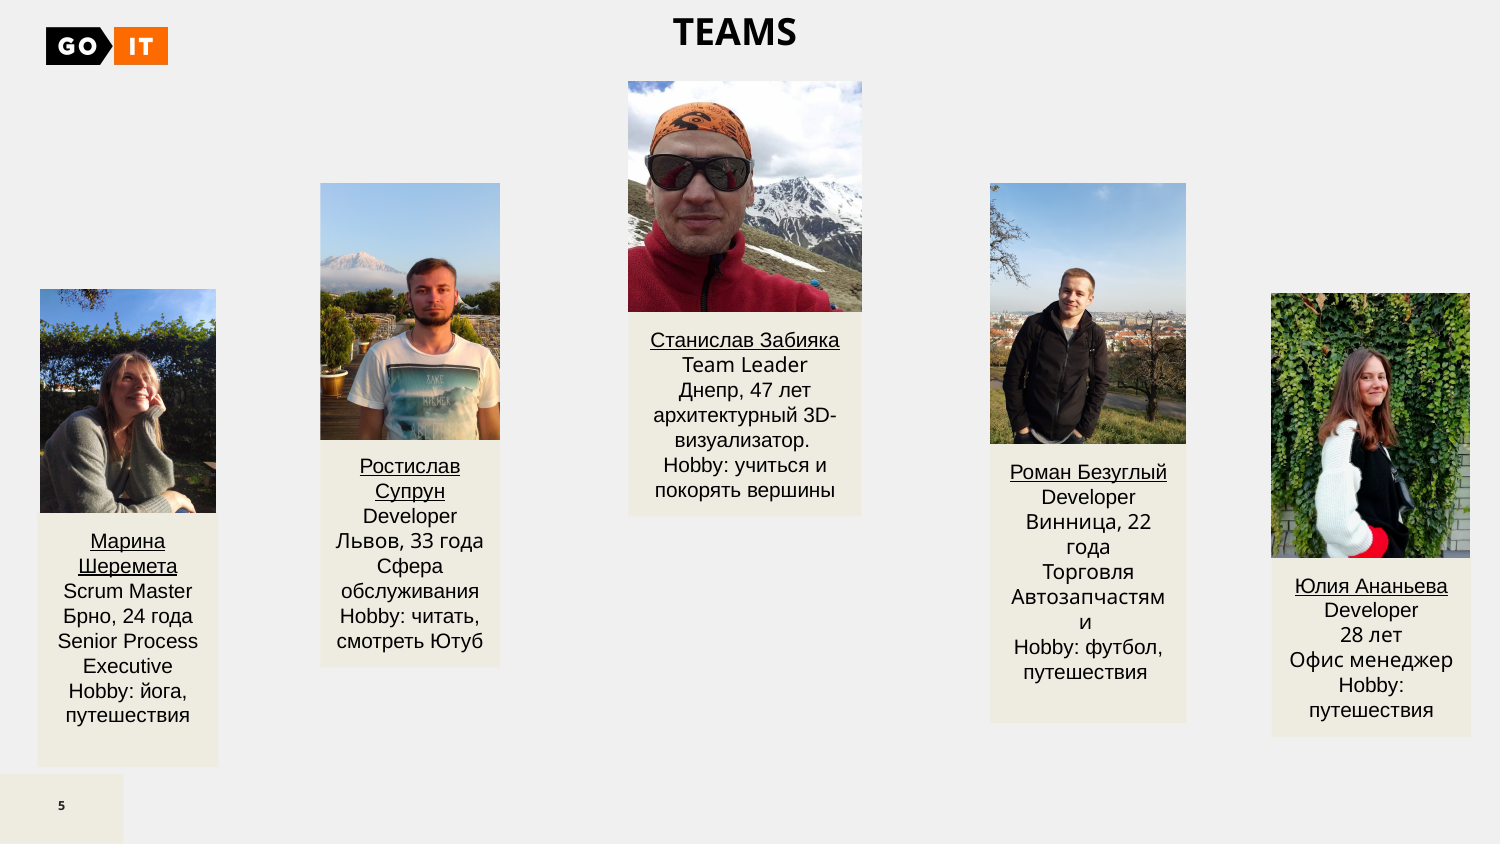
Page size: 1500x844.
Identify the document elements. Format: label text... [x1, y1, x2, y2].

text_box Ростислав Супрун Developer Львов, 33 года Сфера обслуживания Hobby: читать, смотреть Ютуб [320, 447, 500, 668]
picture [628, 81, 862, 312]
text_box Марина Шеремета Scrum Master Брно, 24 года Senior Process Executive Hobby: йога, путешествия [37, 514, 219, 768]
text_box Юлия Ананьева Developer 28 лет Офис менеджер Hobby: путешествия [1271, 563, 1472, 738]
text_box Роман Безуглый Developer Винница, 22 года Торговля Автозапчастями Hobby: футбол, путешествия [990, 449, 1187, 724]
picture [1271, 292, 1470, 558]
picture [40, 289, 216, 513]
text_box TEAMS [334, 0, 1135, 69]
picture [46, 27, 168, 65]
picture [319, 183, 501, 440]
picture [990, 183, 1186, 444]
text_box Станислав Забияка Team Leader Днепр, 47 лет архитектурный 3D-визуализатор. Hobby: учиться и покорять вершины [628, 319, 862, 517]
